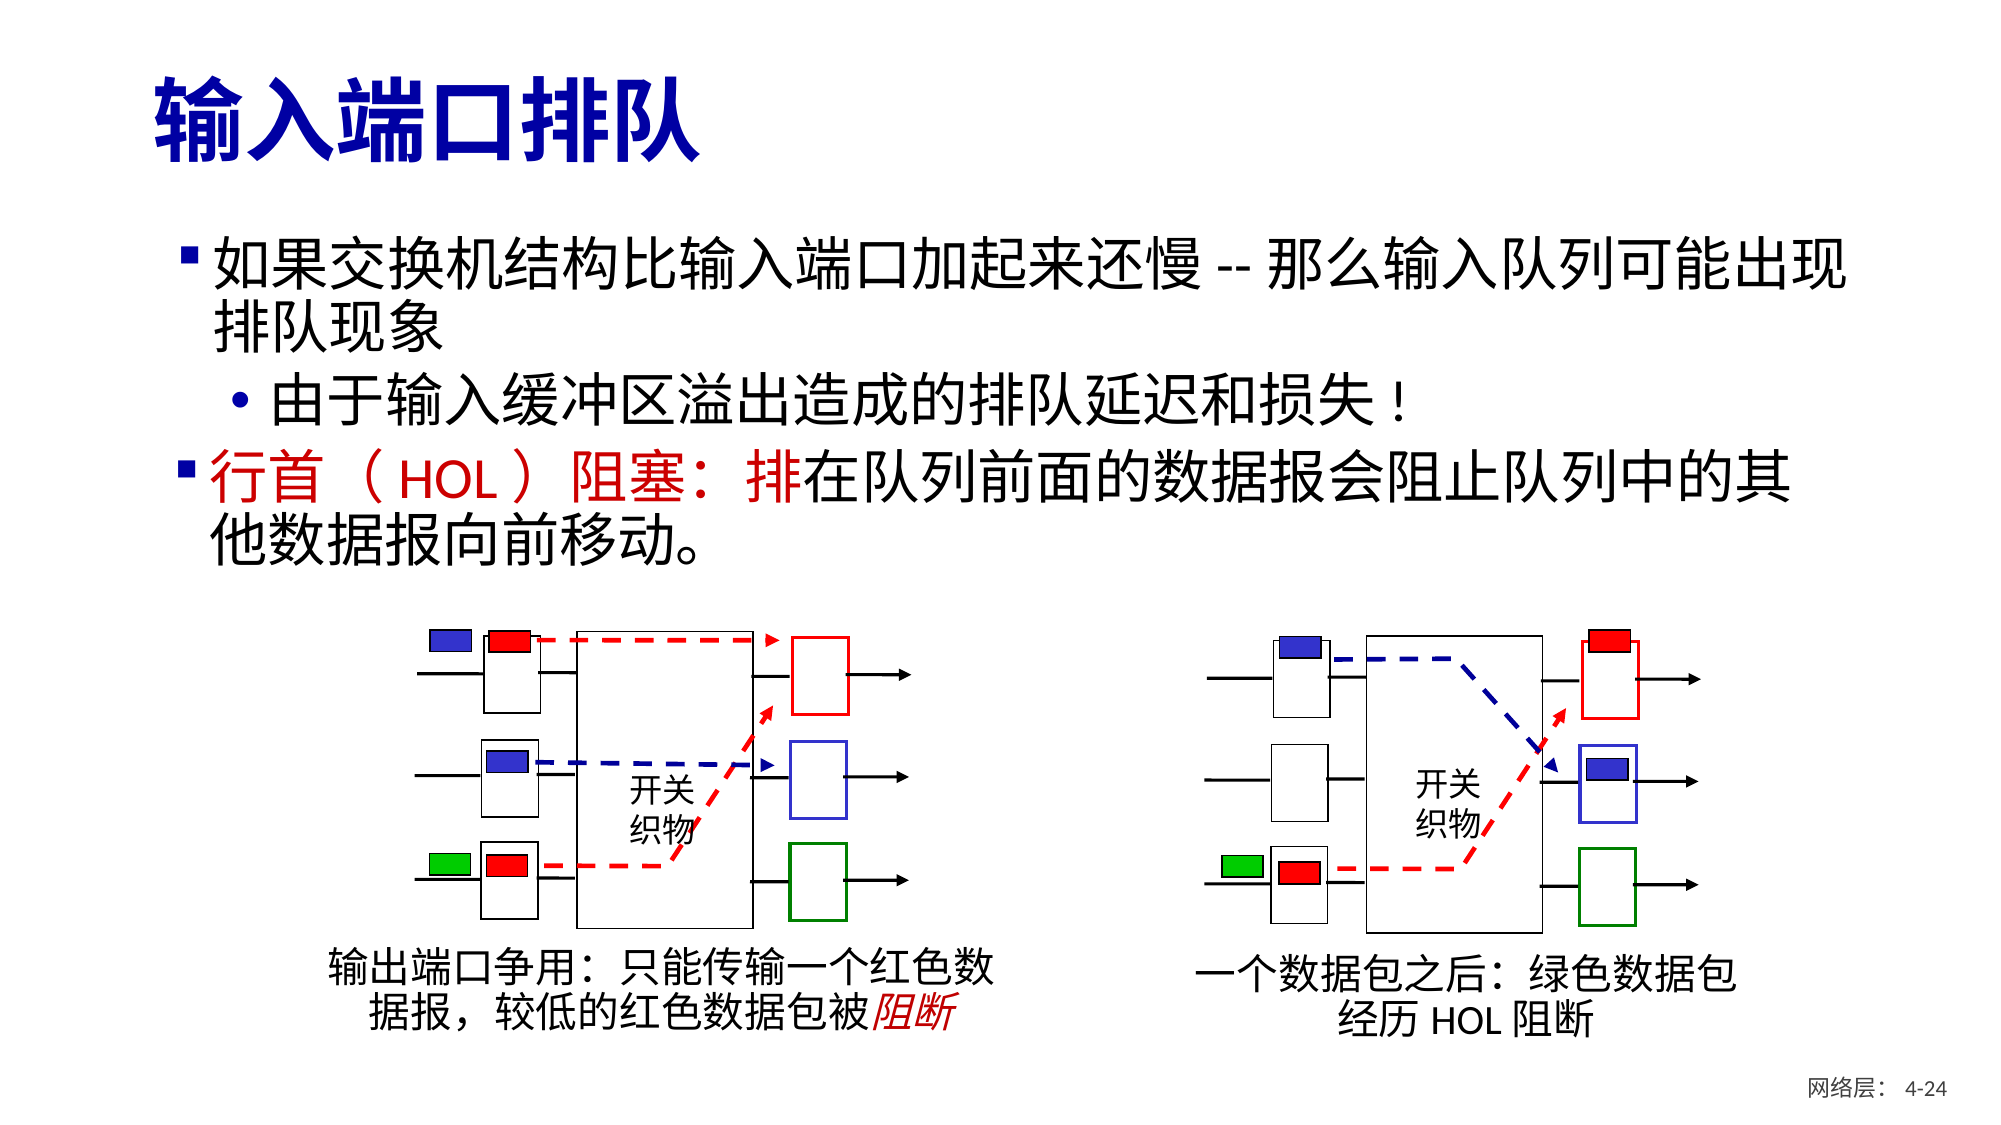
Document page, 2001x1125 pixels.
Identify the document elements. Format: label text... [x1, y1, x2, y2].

slide_number 网络层：4- 23 [1512, 1056, 1963, 1117]
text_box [1171, 630, 1761, 1052]
title 输入端口排队 [137, 51, 1863, 198]
text_box 行首（HOL）阻塞：排在队列前面的数据报会阻止队列中的其他数据报向前移动。 [136, 441, 1862, 603]
list 如果交换机结构比输入端口加起来还慢--那么输入队列可能出现排队现象 由于输入缓冲区溢出造成的排队延迟和损失! [139, 227, 1865, 450]
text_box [414, 630, 912, 929]
text_box 输出端口争用：只能传输一个红色数据报，较低的红色数据包被阻断 [295, 939, 1027, 1045]
